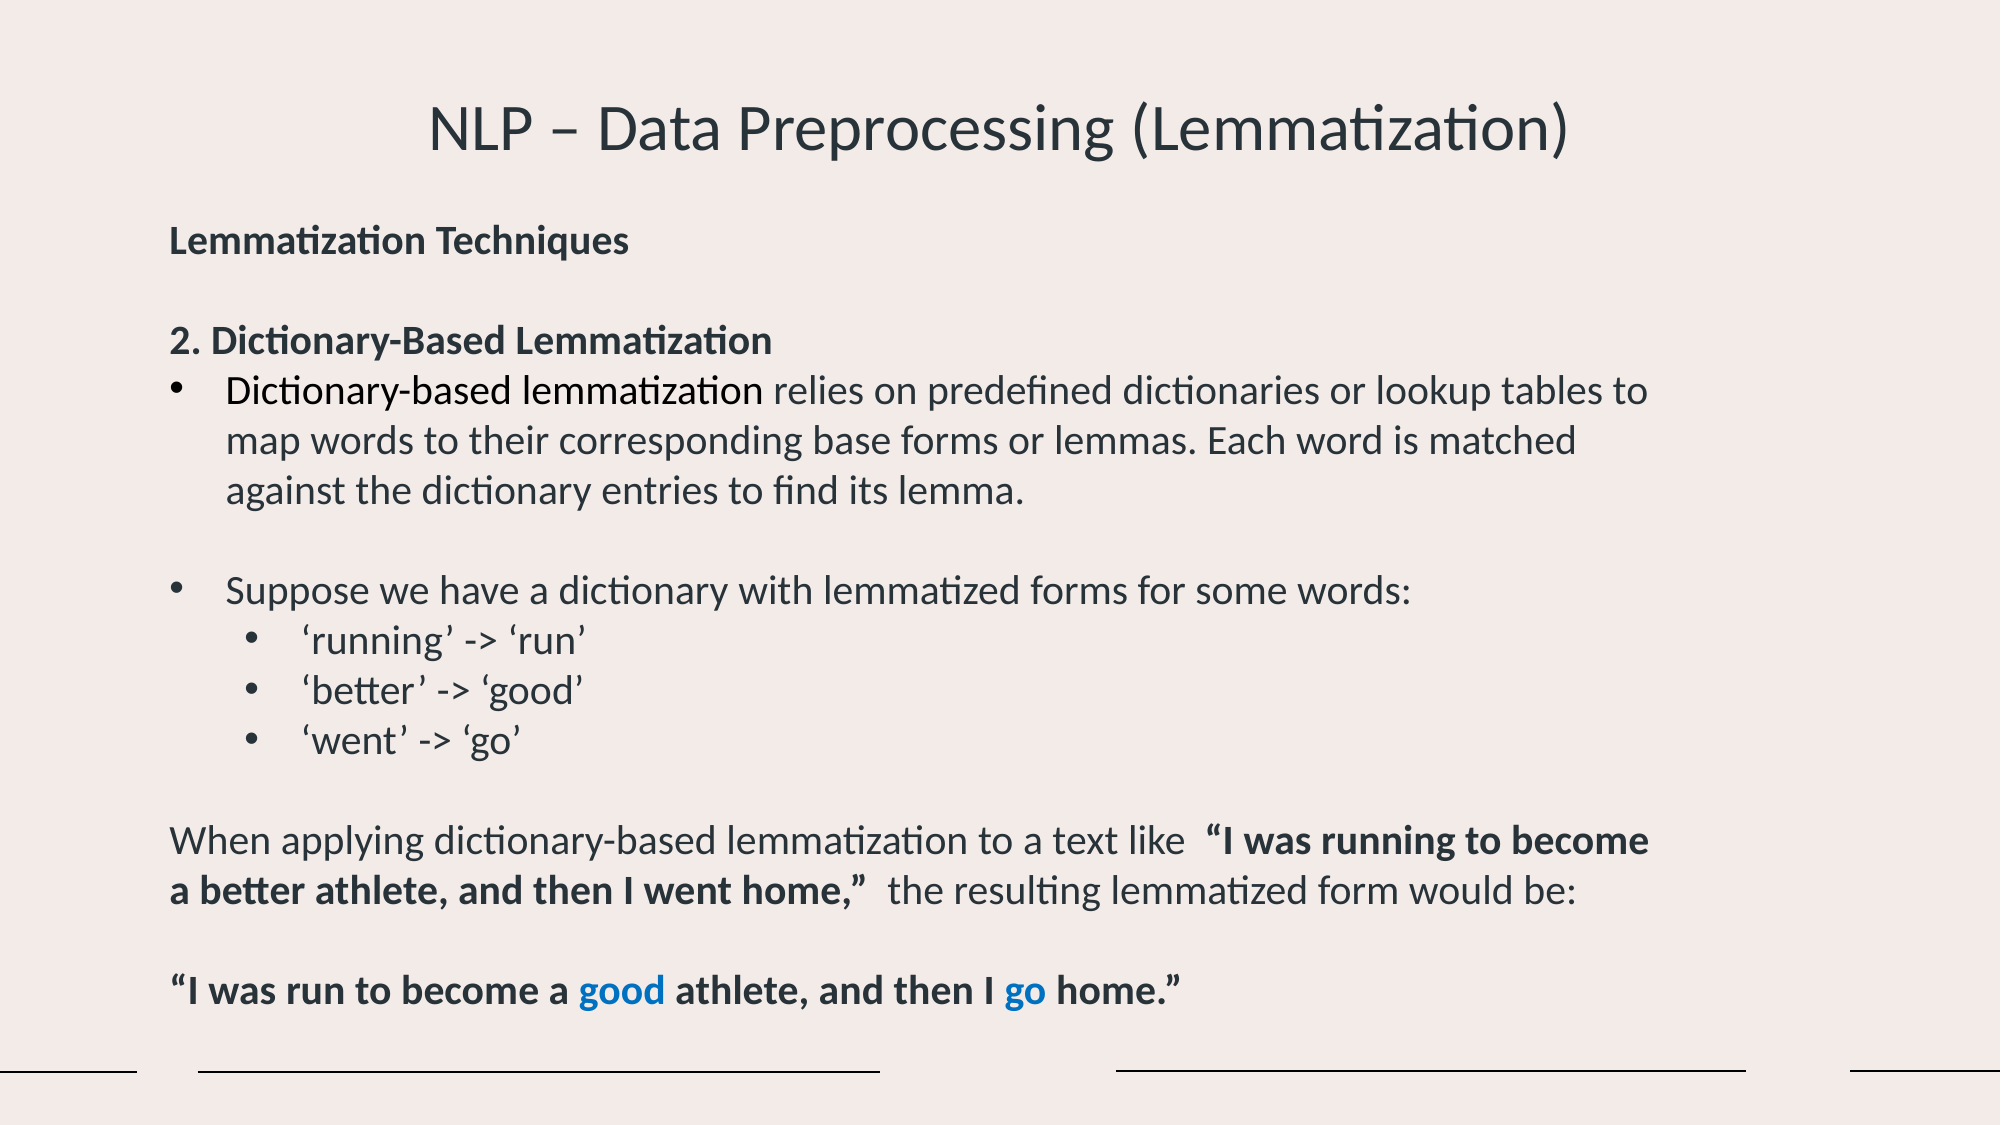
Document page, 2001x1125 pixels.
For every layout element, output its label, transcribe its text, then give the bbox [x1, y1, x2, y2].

text_box NLP – Data Preprocessing (Lemmatization) [395, 76, 1605, 163]
text_box Lemmatization Techniques 2. Dictionary-Based Lemmatization Dictionary-based lemmatization relies on predefined dictionaries or lookup tables to map words to their corresponding base forms or lemmas. Each word is matched against the dictionary entries to find its lemma. Suppose we have a dictionary with lemmatized forms for some words: ‘running’ -> ‘run’ ‘better’ -> ‘good’ ‘went’ -> ‘go’ When applying dictionary-based lemmatization to a text like “I was running to become a better athlete, and then I went home,” the resulting lemmatized form would be: “I was run to become a good athlete, and then I go home.” [154, 205, 1667, 1021]
